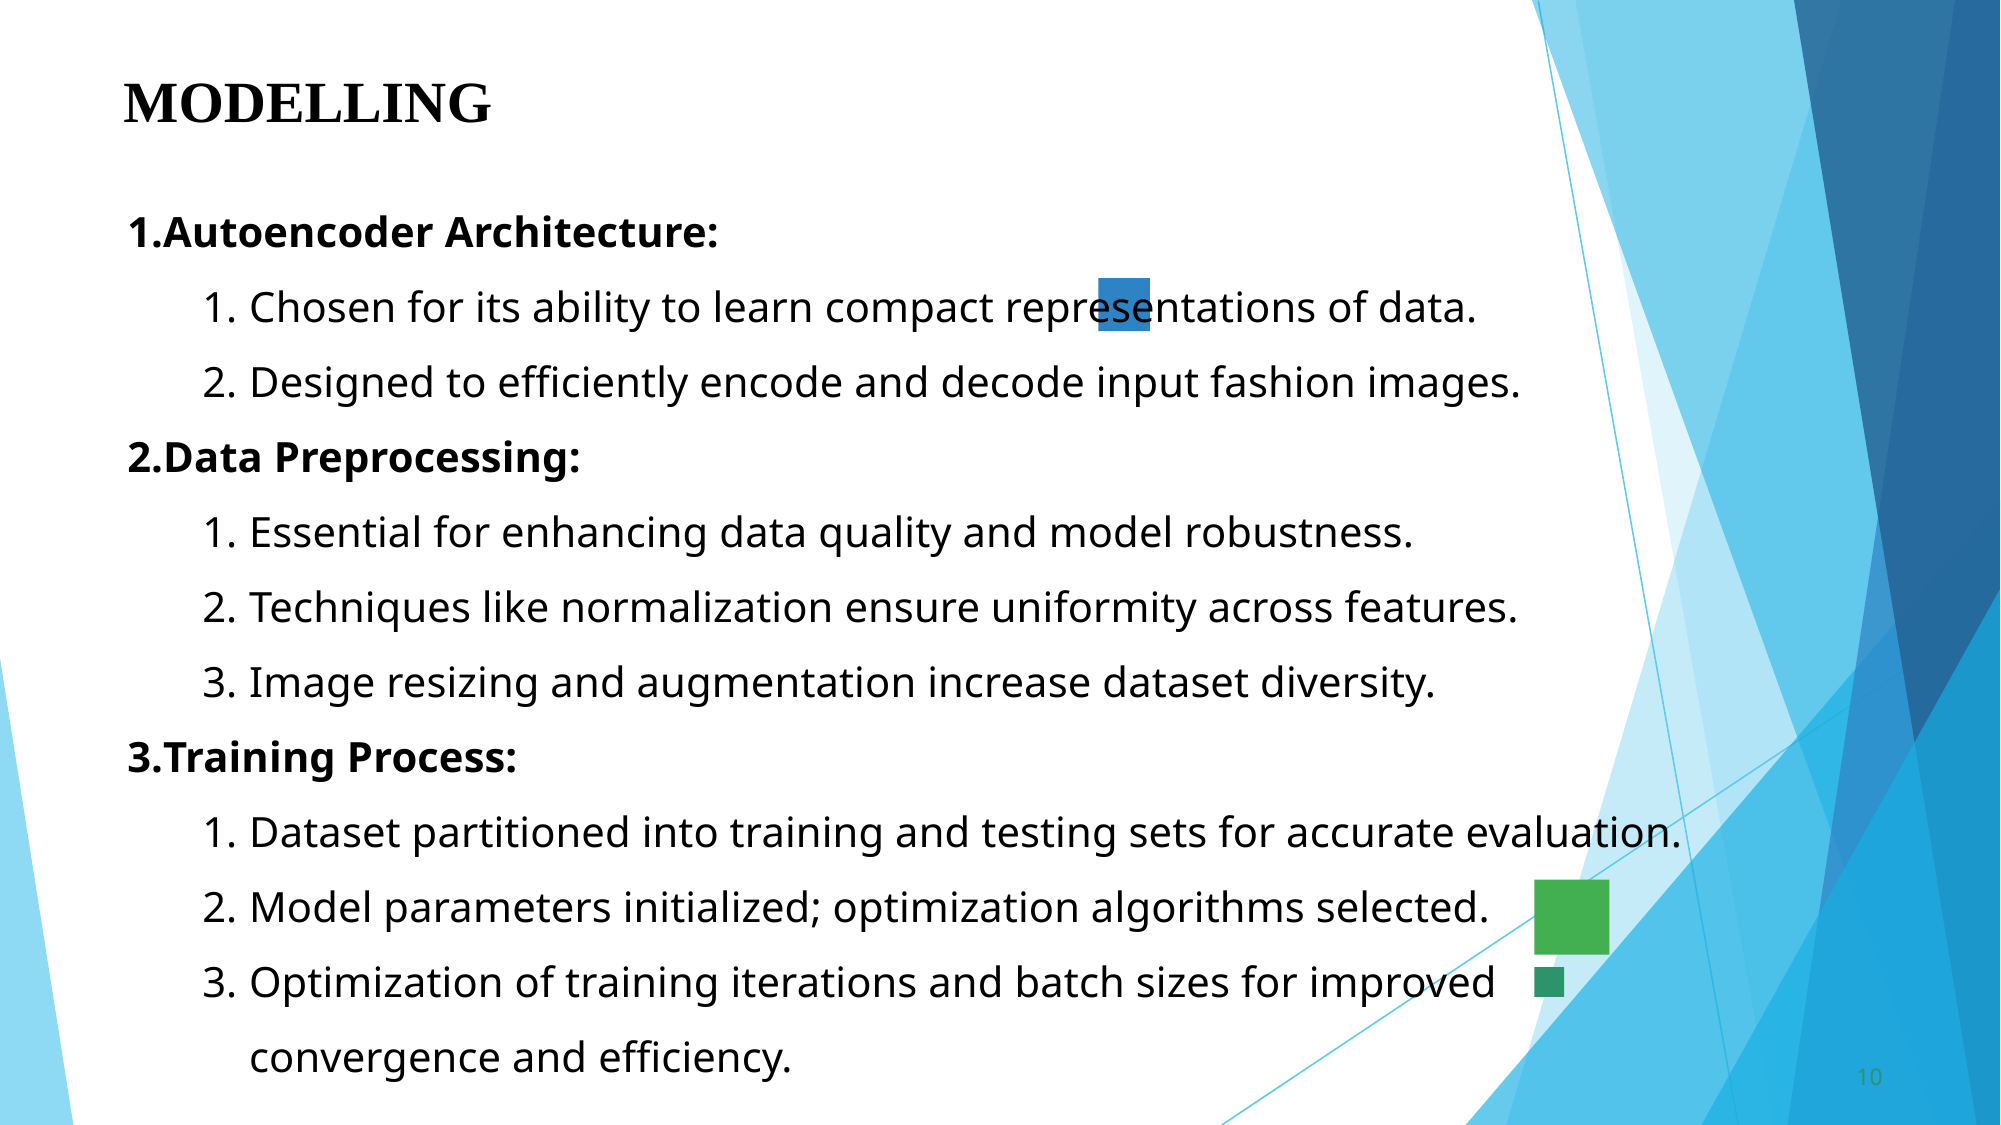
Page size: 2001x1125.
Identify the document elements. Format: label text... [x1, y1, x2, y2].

text_box 10 [1849, 1061, 1888, 1095]
text_box Autoencoder Architecture: Chosen for its ability to learn compact representations of data. Designed to efficiently encode and decode input fashion images. Data Preprocessing: Essential for enhancing data quality and model robustness. Techniques like normalization ensure uniformity across features. Image resizing and augmentation increase dataset diversity. Training Process: Dataset partitioned into training and testing sets for accurate evaluation. Model parameters initialized; optimization algorithms selected. Optimization of training iterations and batch sizes for improved convergence and efficiency. [112, 48, 1750, 1119]
